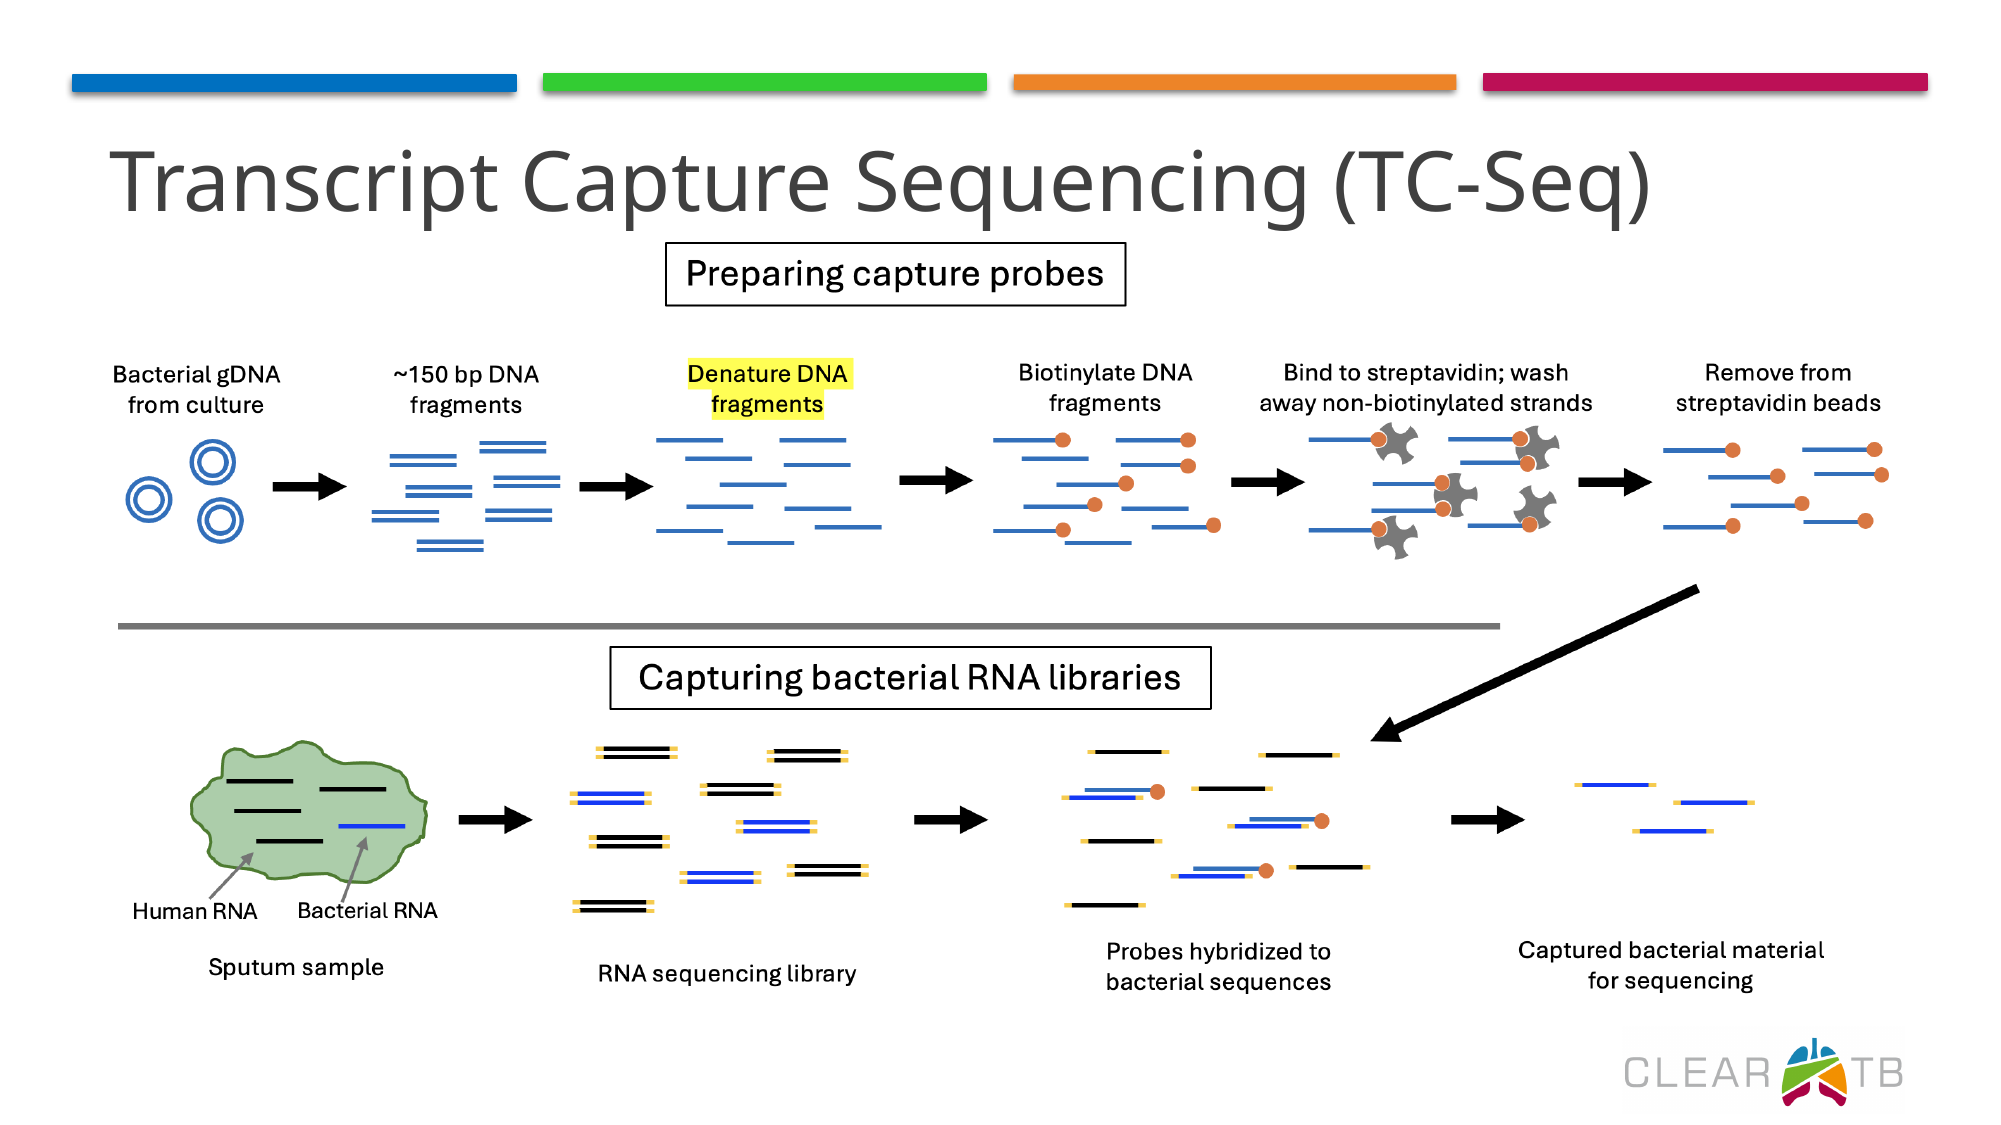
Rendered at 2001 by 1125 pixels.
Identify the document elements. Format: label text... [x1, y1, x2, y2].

picture [92, 231, 1902, 1006]
text_box Transcript Capture Sequencing (TC-Seq) [94, 119, 1904, 229]
picture [1622, 1026, 1905, 1114]
